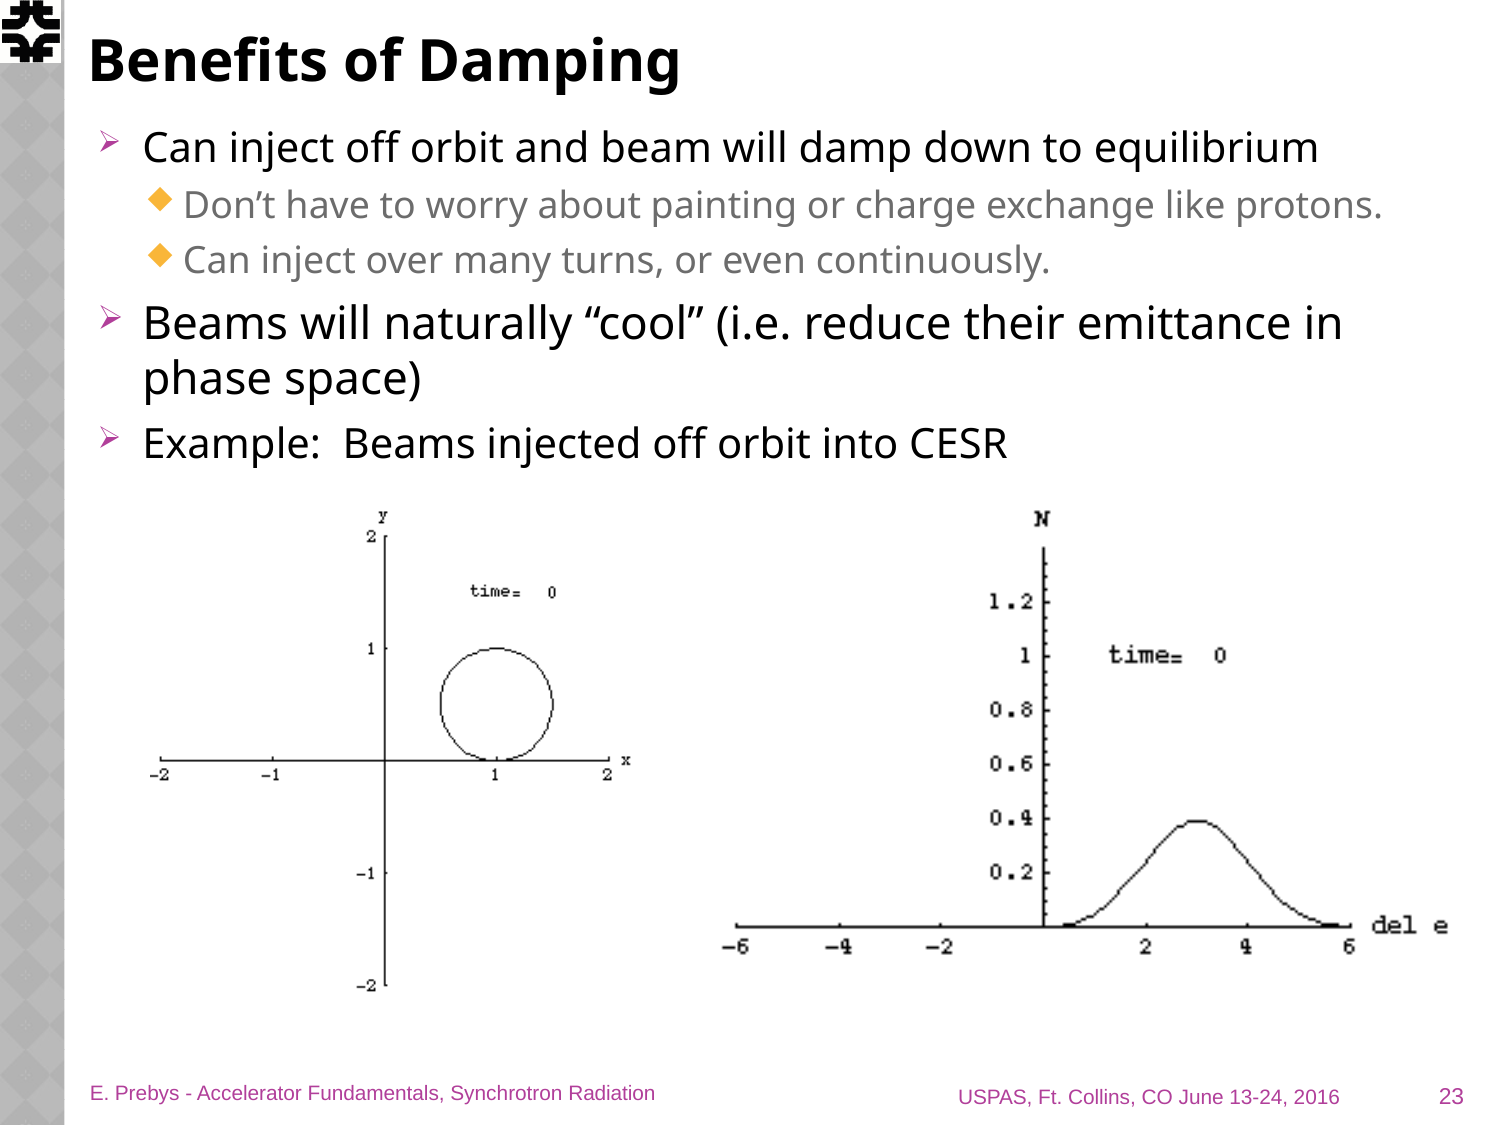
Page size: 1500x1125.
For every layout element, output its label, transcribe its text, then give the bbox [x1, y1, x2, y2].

title Benefits of Damping [80, 20, 1436, 93]
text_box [149, 504, 640, 996]
list Can inject off orbit and beam will damp down to equilibrium Don’t have to worry about painting or charge exchange like protons. Can inject over many turns, or even continuously. Beams will naturally “cool” (i.e. reduce their emittance in phase space) Example: Beams injected off orbit into CESR [82, 112, 1437, 546]
slide_number 23 [1367, 1071, 1465, 1110]
footer E. Prebys - Accelerator Fundamentals, Synchrotron Radiation [75, 1075, 709, 1105]
picture [0, 0, 61, 63]
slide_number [827, 1077, 1355, 1110]
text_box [716, 502, 1462, 961]
